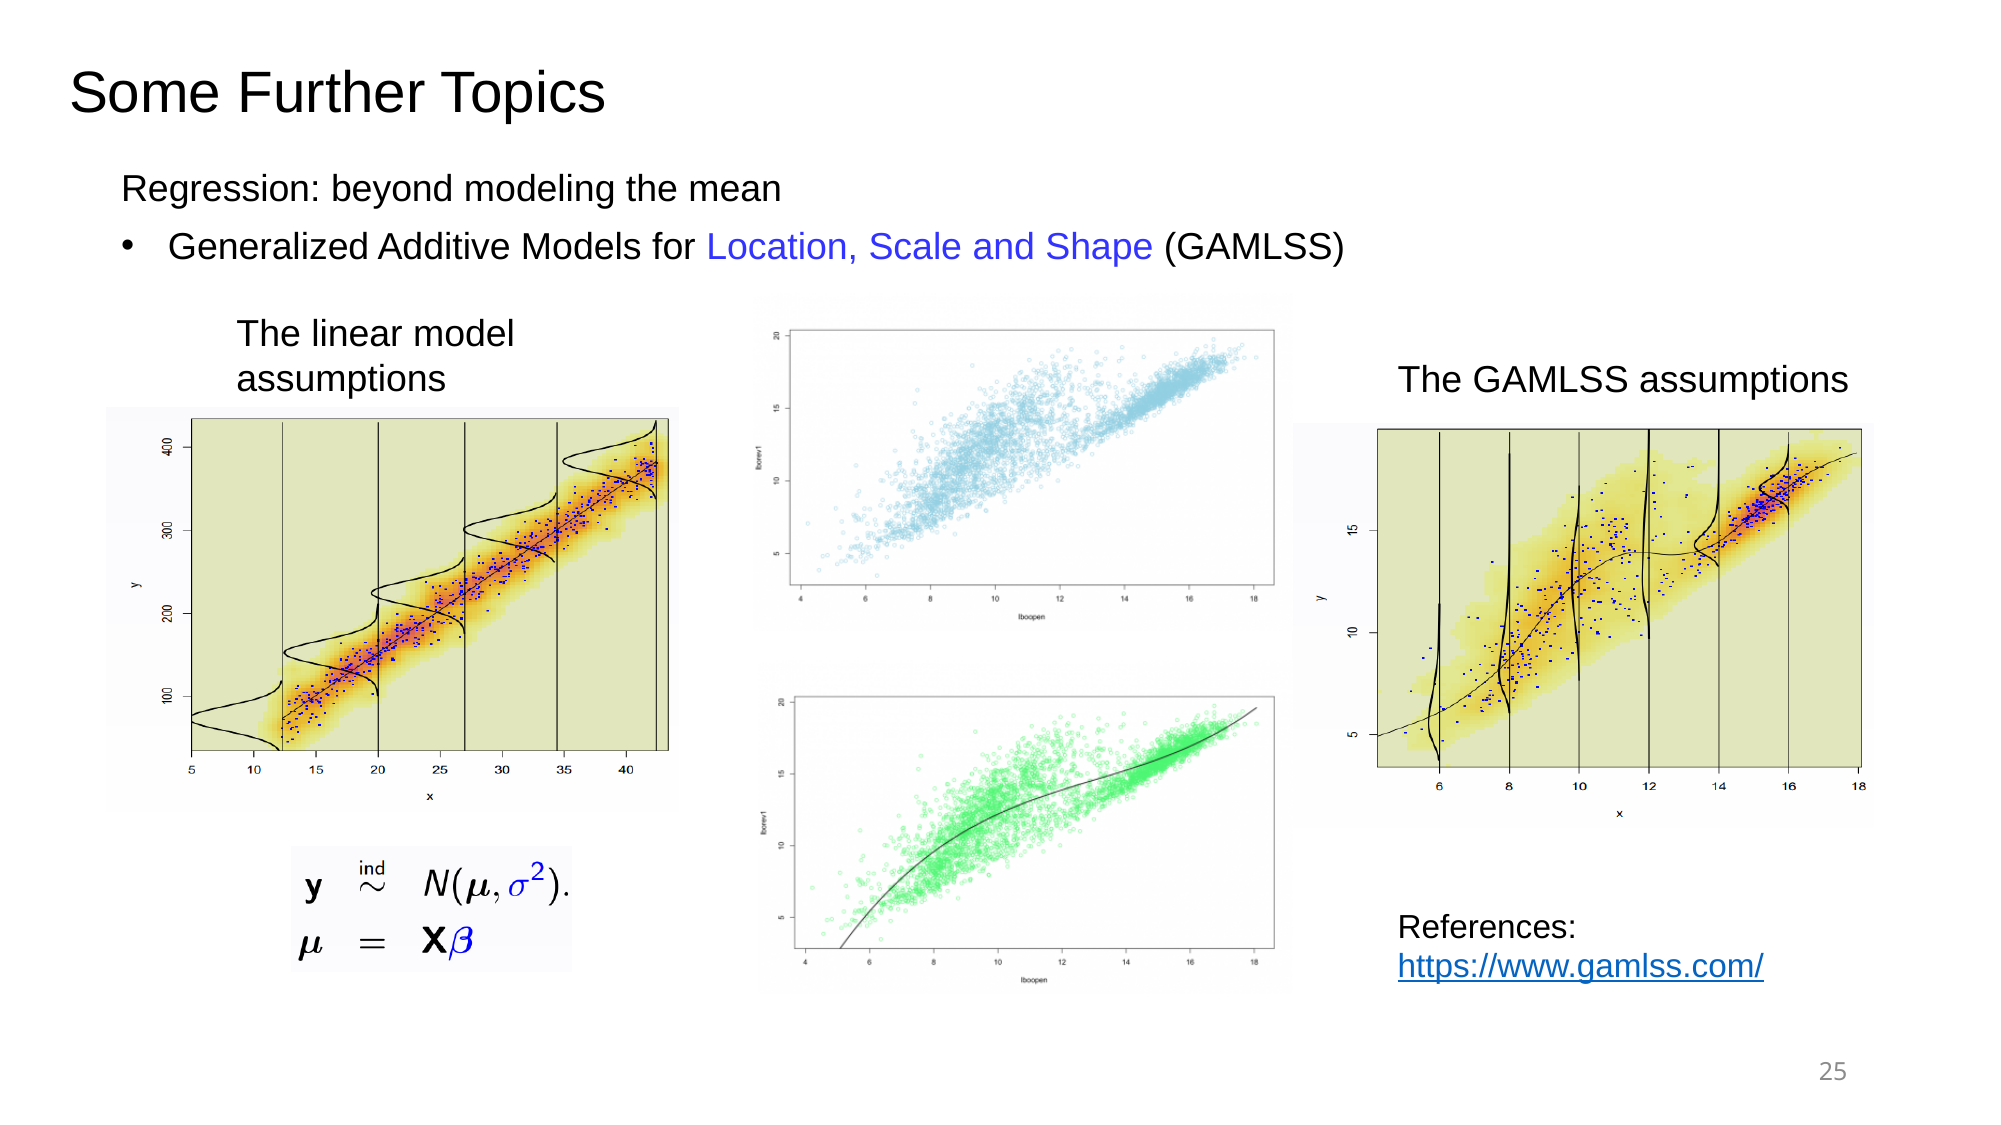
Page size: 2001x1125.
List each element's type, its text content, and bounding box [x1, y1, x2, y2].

text_box The linear model assumptions [221, 301, 554, 407]
picture [291, 846, 572, 972]
picture [106, 407, 679, 812]
text_box The GAMLSS assumptions [1382, 347, 1874, 407]
text_box Some Further Topics [67, 17, 1859, 125]
picture [753, 293, 1875, 994]
text_box References: https://www.gamlss.com/ [1382, 897, 1847, 992]
slide_number 25 [1412, 1042, 1863, 1103]
